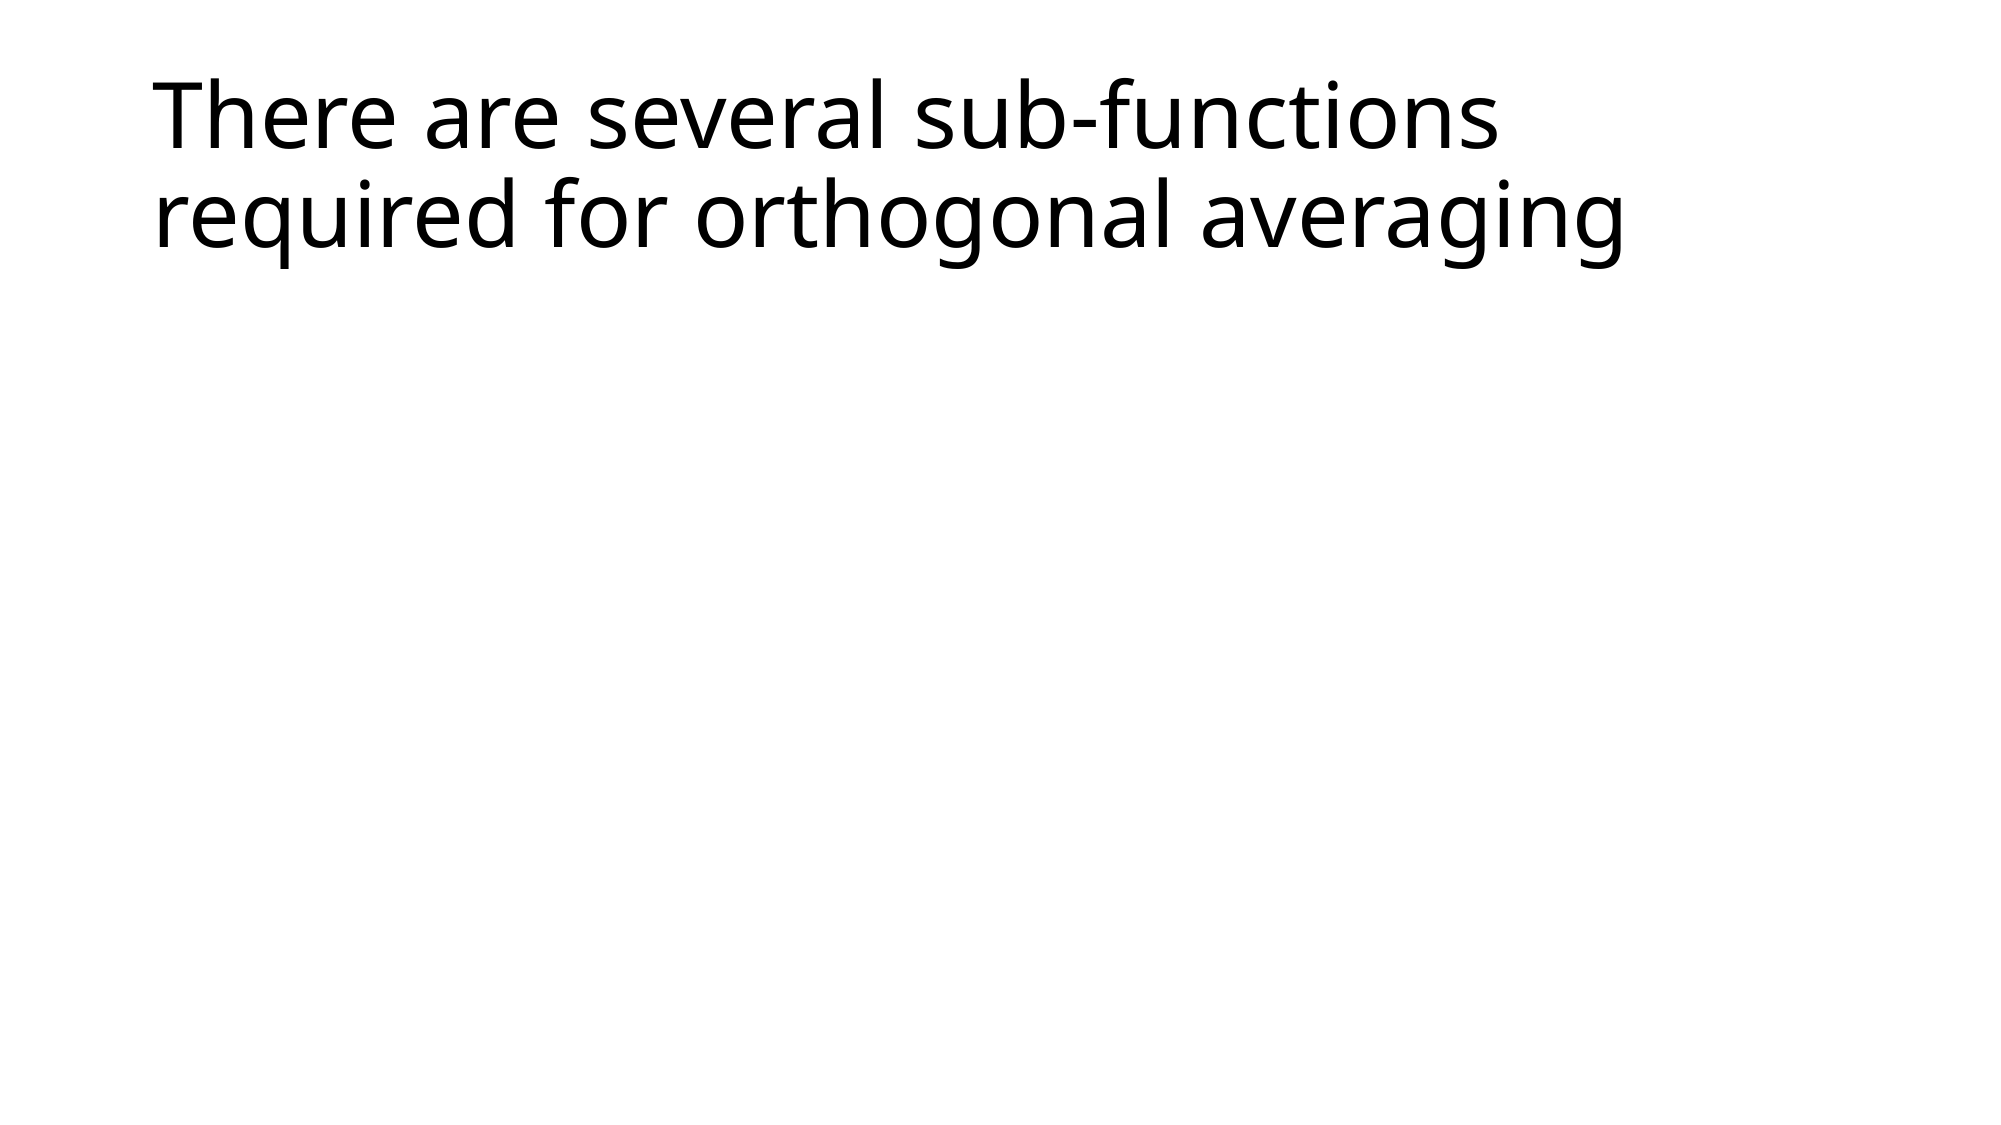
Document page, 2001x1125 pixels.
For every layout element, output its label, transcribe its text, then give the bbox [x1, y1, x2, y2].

title There are several sub-functions required for orthogonal averaging [137, 59, 1863, 278]
